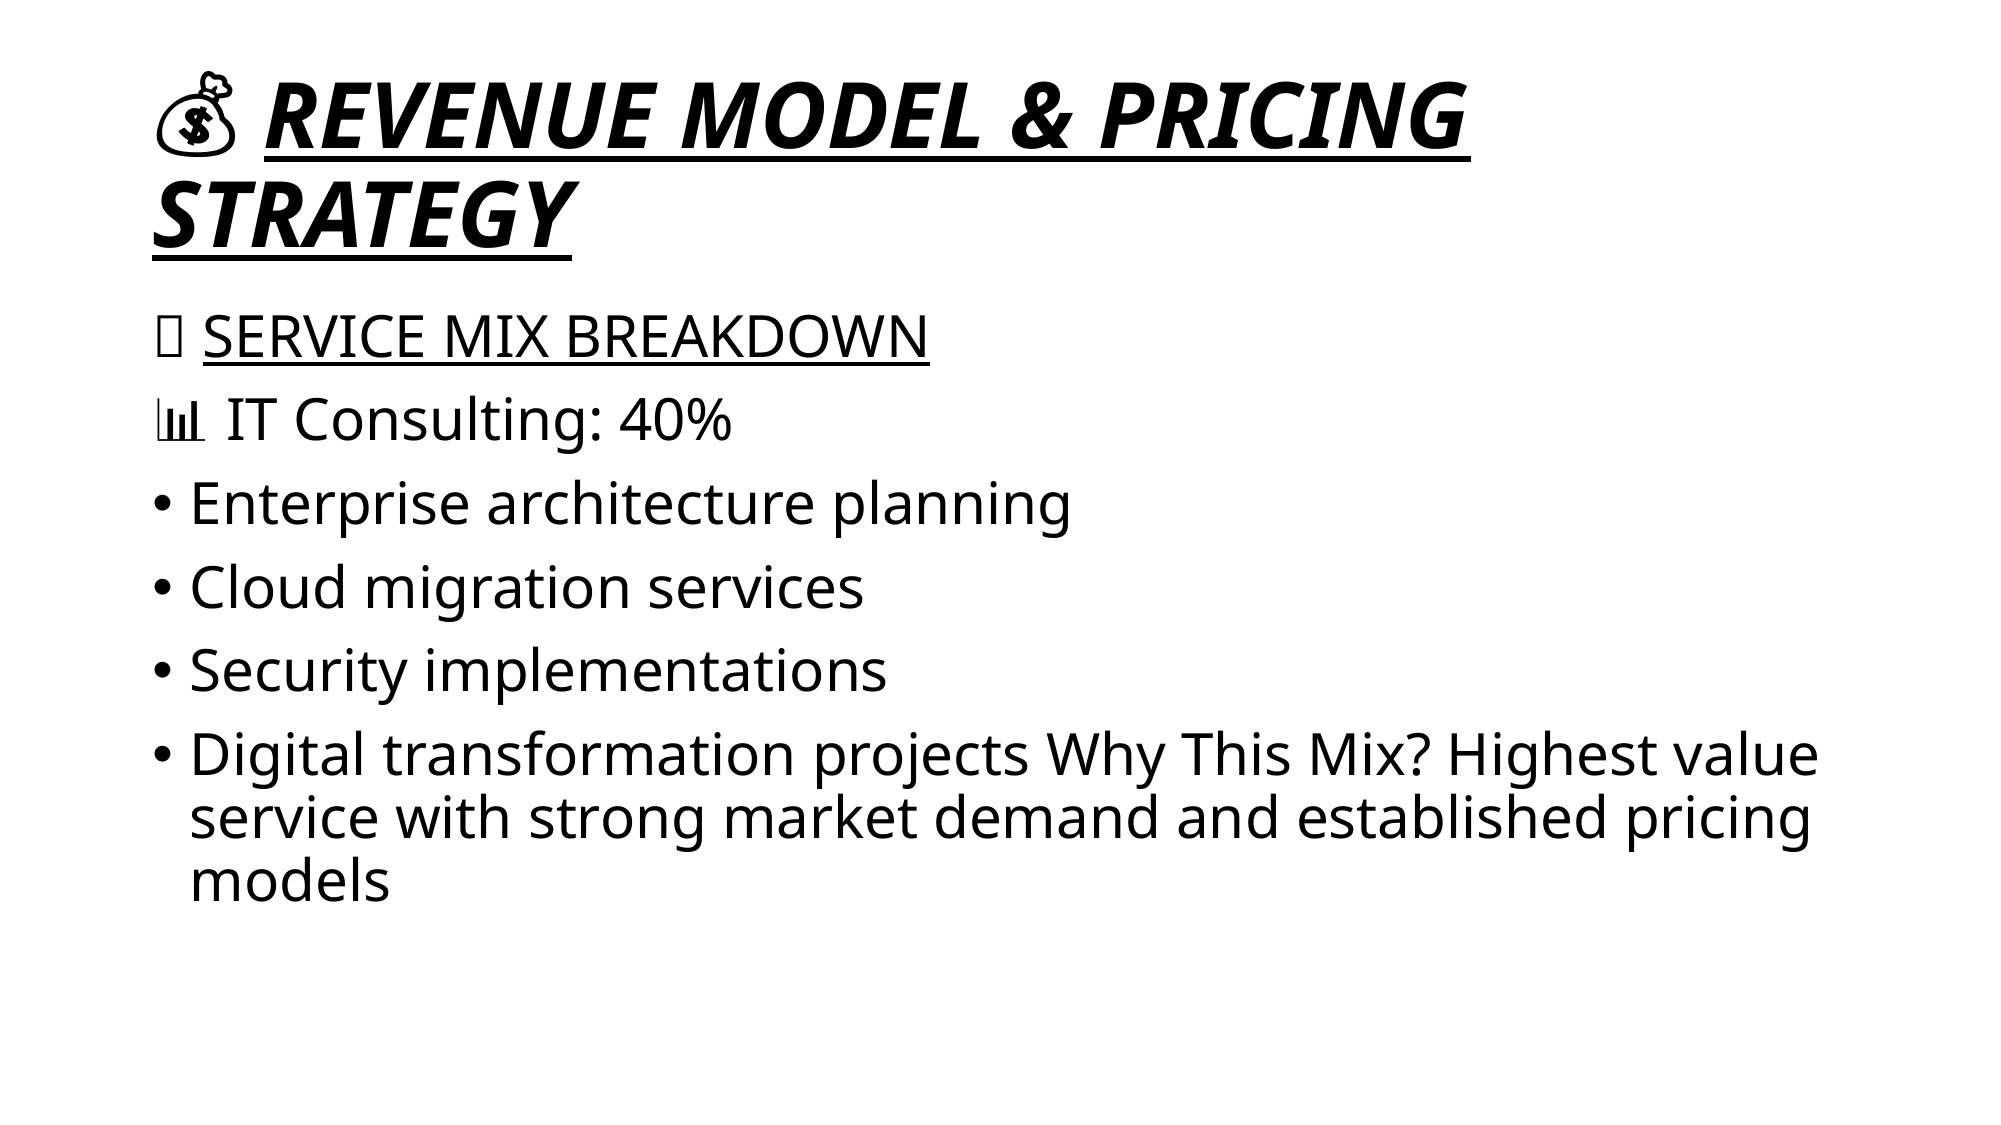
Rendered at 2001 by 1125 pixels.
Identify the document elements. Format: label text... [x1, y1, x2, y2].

list 🔄 SERVICE MIX BREAKDOWN 📊 IT Consulting: 40% Enterprise architecture planning Cloud migration services Security implementations Digital transformation projects Why This Mix? Highest value service with strong market demand and established pricing models [137, 299, 1863, 1014]
title 💰 REVENUE MODEL & PRICING STRATEGY [137, 59, 1863, 278]
